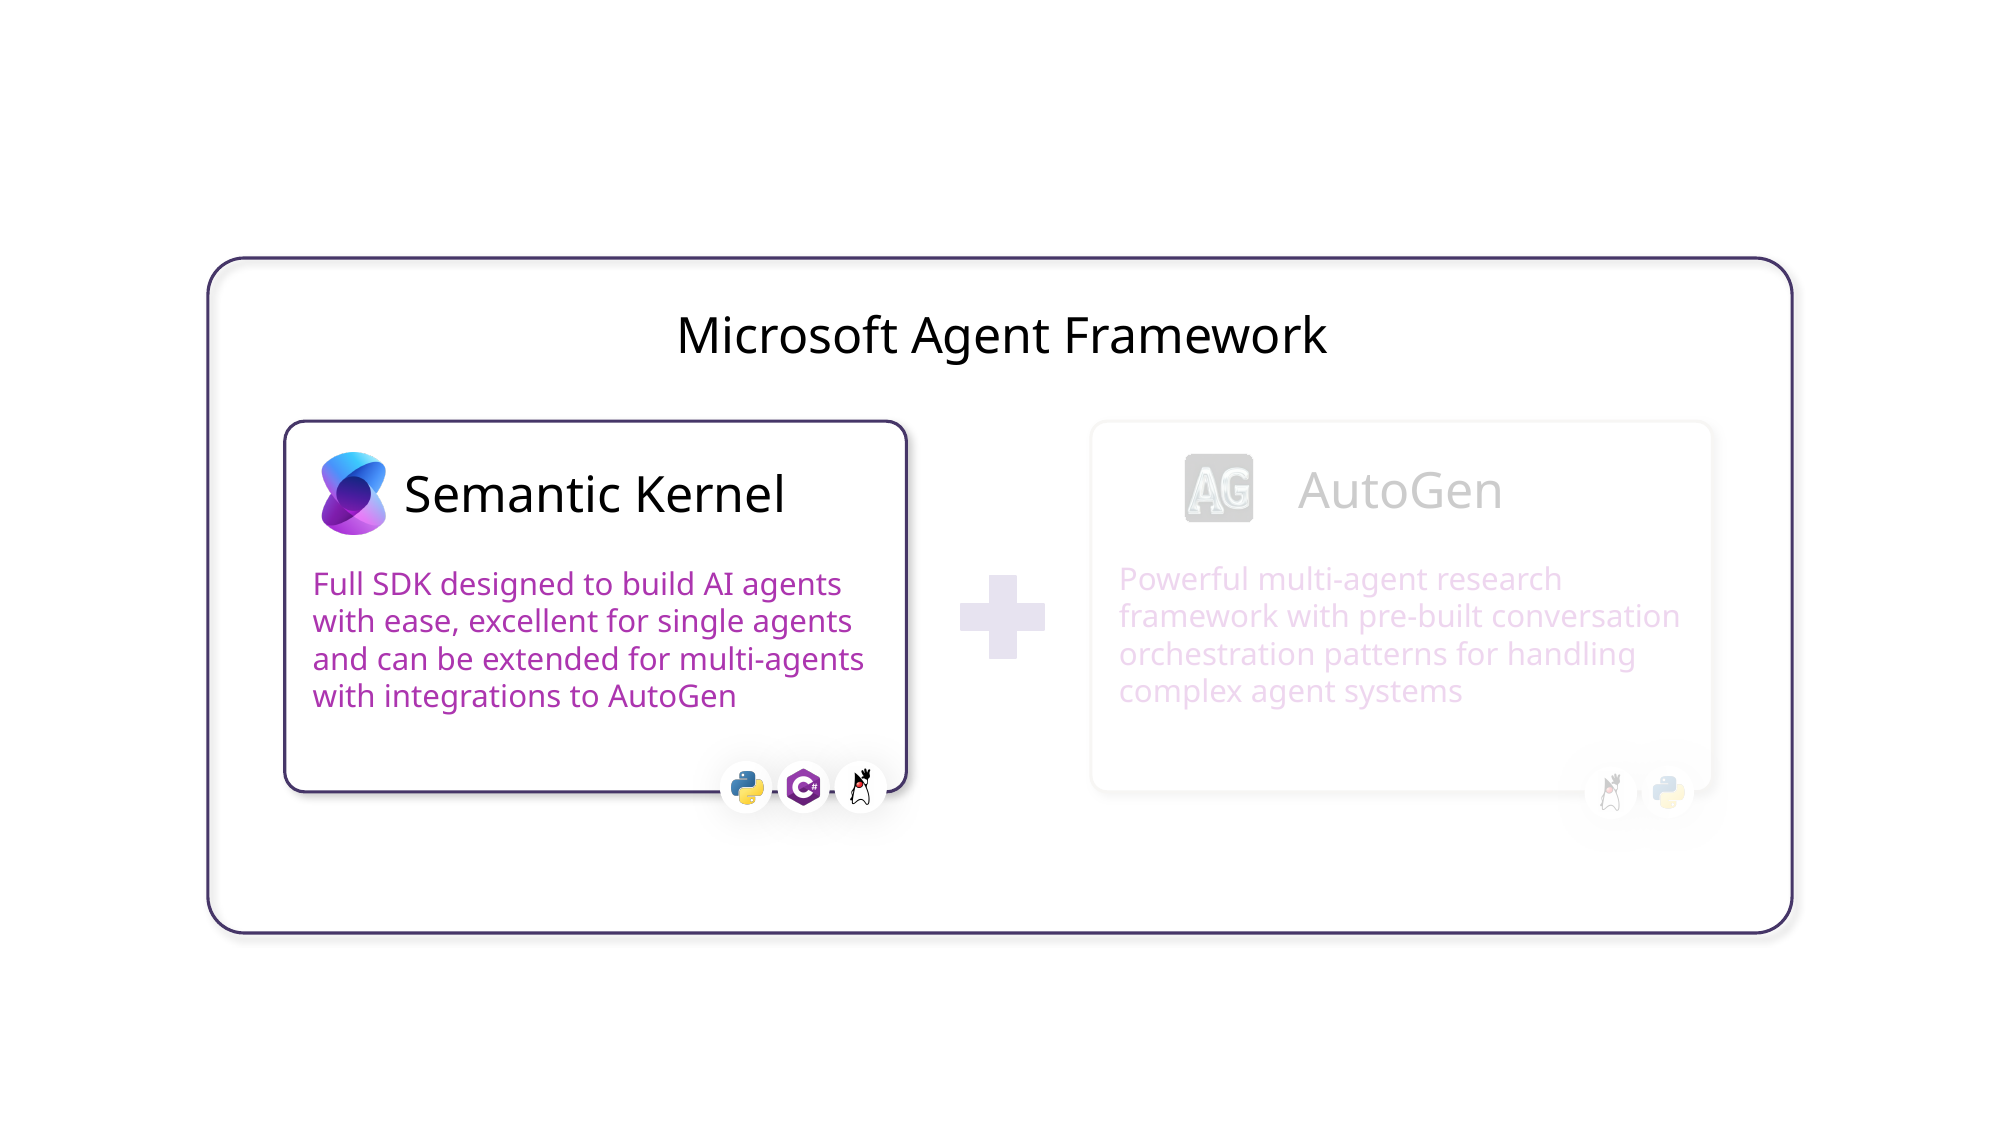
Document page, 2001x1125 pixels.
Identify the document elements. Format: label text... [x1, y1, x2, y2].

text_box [1584, 766, 1638, 820]
text_box [945, 386, 1756, 868]
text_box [1641, 765, 1695, 819]
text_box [719, 760, 772, 814]
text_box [264, 420, 1733, 901]
text_box [206, 257, 1793, 934]
text_box Microsoft Agent Framework [671, 293, 1334, 405]
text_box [772, 756, 835, 819]
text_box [834, 760, 888, 814]
